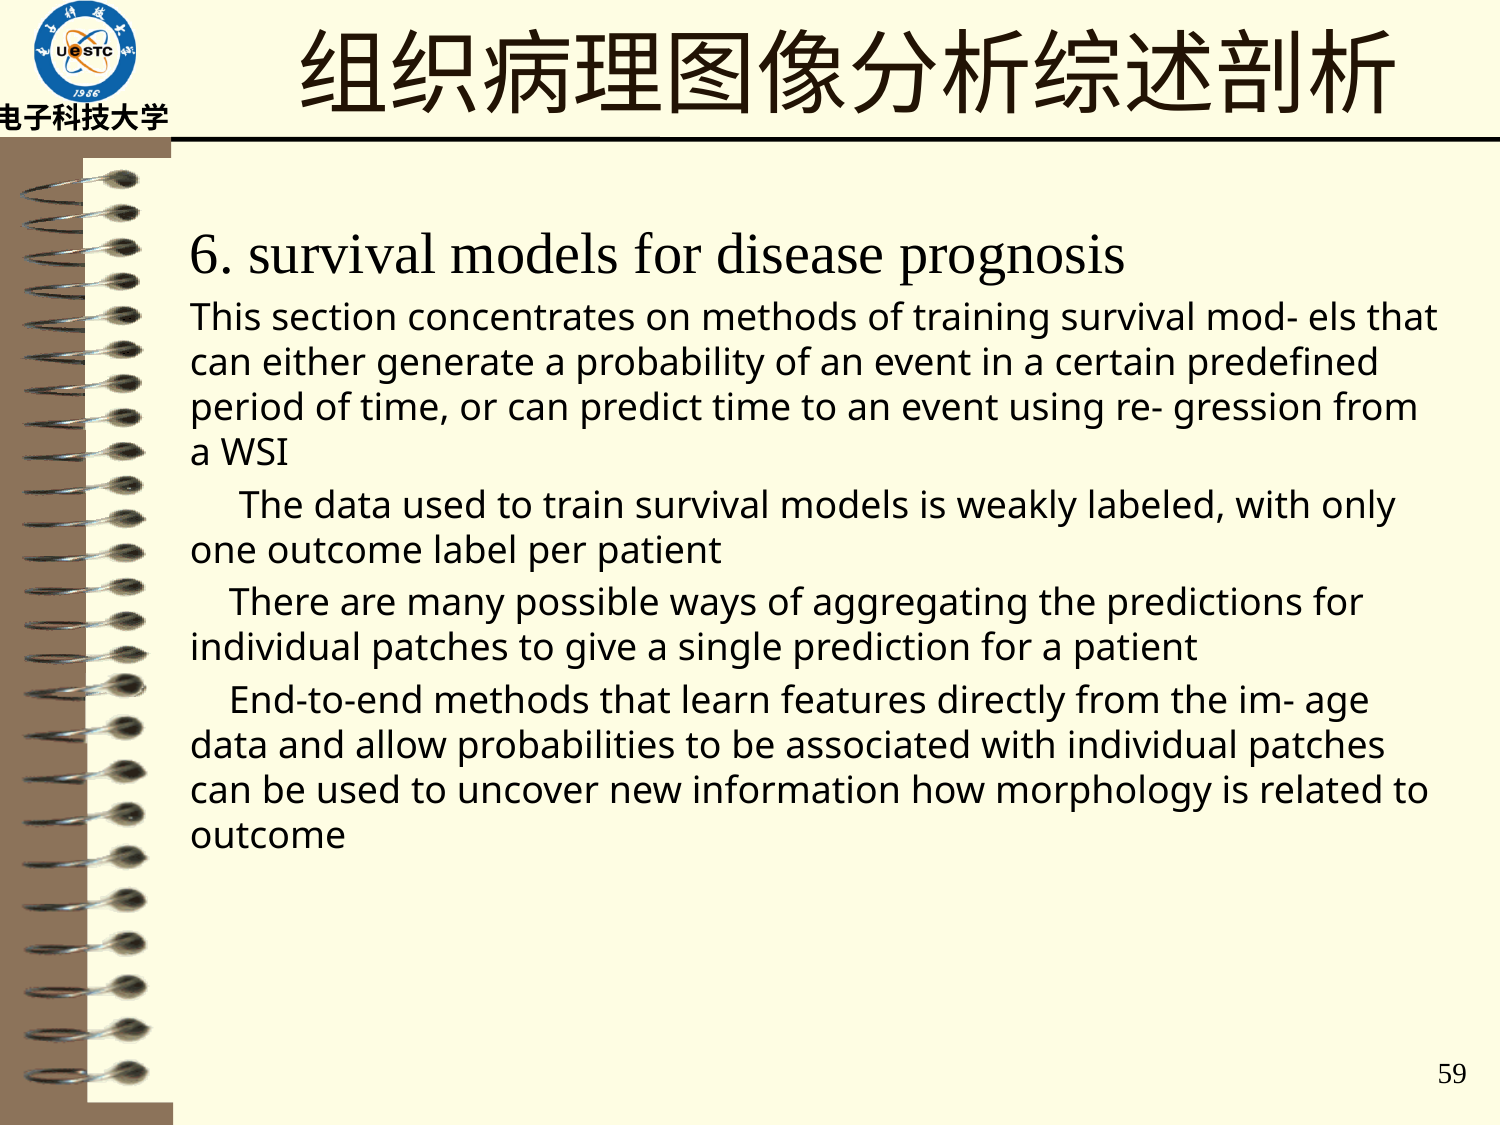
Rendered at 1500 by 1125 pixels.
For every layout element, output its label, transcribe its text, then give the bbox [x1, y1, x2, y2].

list 6. survival models for disease prognosis This section concentrates on methods of training survival mod- els that can either generate a probability of an event in a certain predefined period of time, or can predict time to an event using re- gression from a WSI The data used to train survival models is weakly labeled, with only one outcome label per patient There are many possible ways of aggregating the predictions for individual patches to give a single prediction for a patient End-to-end methods that learn features directly from the im- age data and allow probabilities to be associated with individual patches can be used to uncover new information how morphology is related to outcome [174, 208, 1460, 963]
title 组织病理图像分析综述剖析 [196, 3, 1500, 138]
picture [34, 0, 136, 103]
slide_number 59 [1169, 1046, 1483, 1123]
picture [0, 137, 174, 1125]
